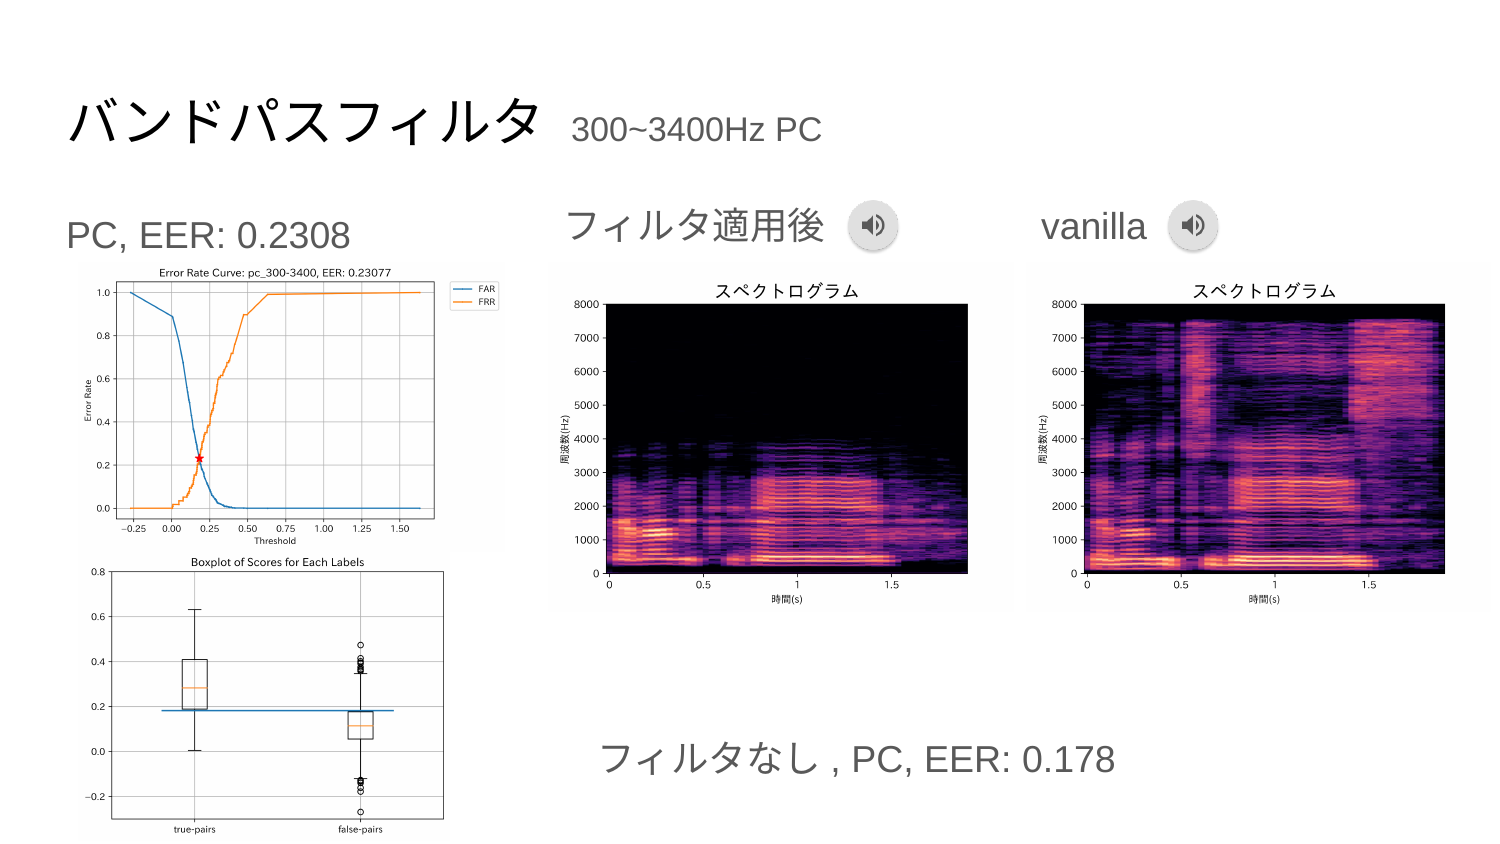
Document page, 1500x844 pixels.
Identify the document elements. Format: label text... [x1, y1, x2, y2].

picture [78, 262, 505, 841]
picture [1025, 262, 1492, 612]
text_box vanilla [1026, 187, 1500, 263]
list PC, EER: 0.2308 [51, 189, 498, 844]
picture [843, 195, 903, 255]
title バンドパスフィルタ 300~3400Hz PC [51, 72, 1449, 167]
text_box フィルタ適用後 [548, 187, 1026, 263]
picture [1163, 195, 1223, 255]
picture [548, 262, 1014, 612]
text_box フィルタなし, PC, EER: 0.178 [582, 720, 1289, 796]
